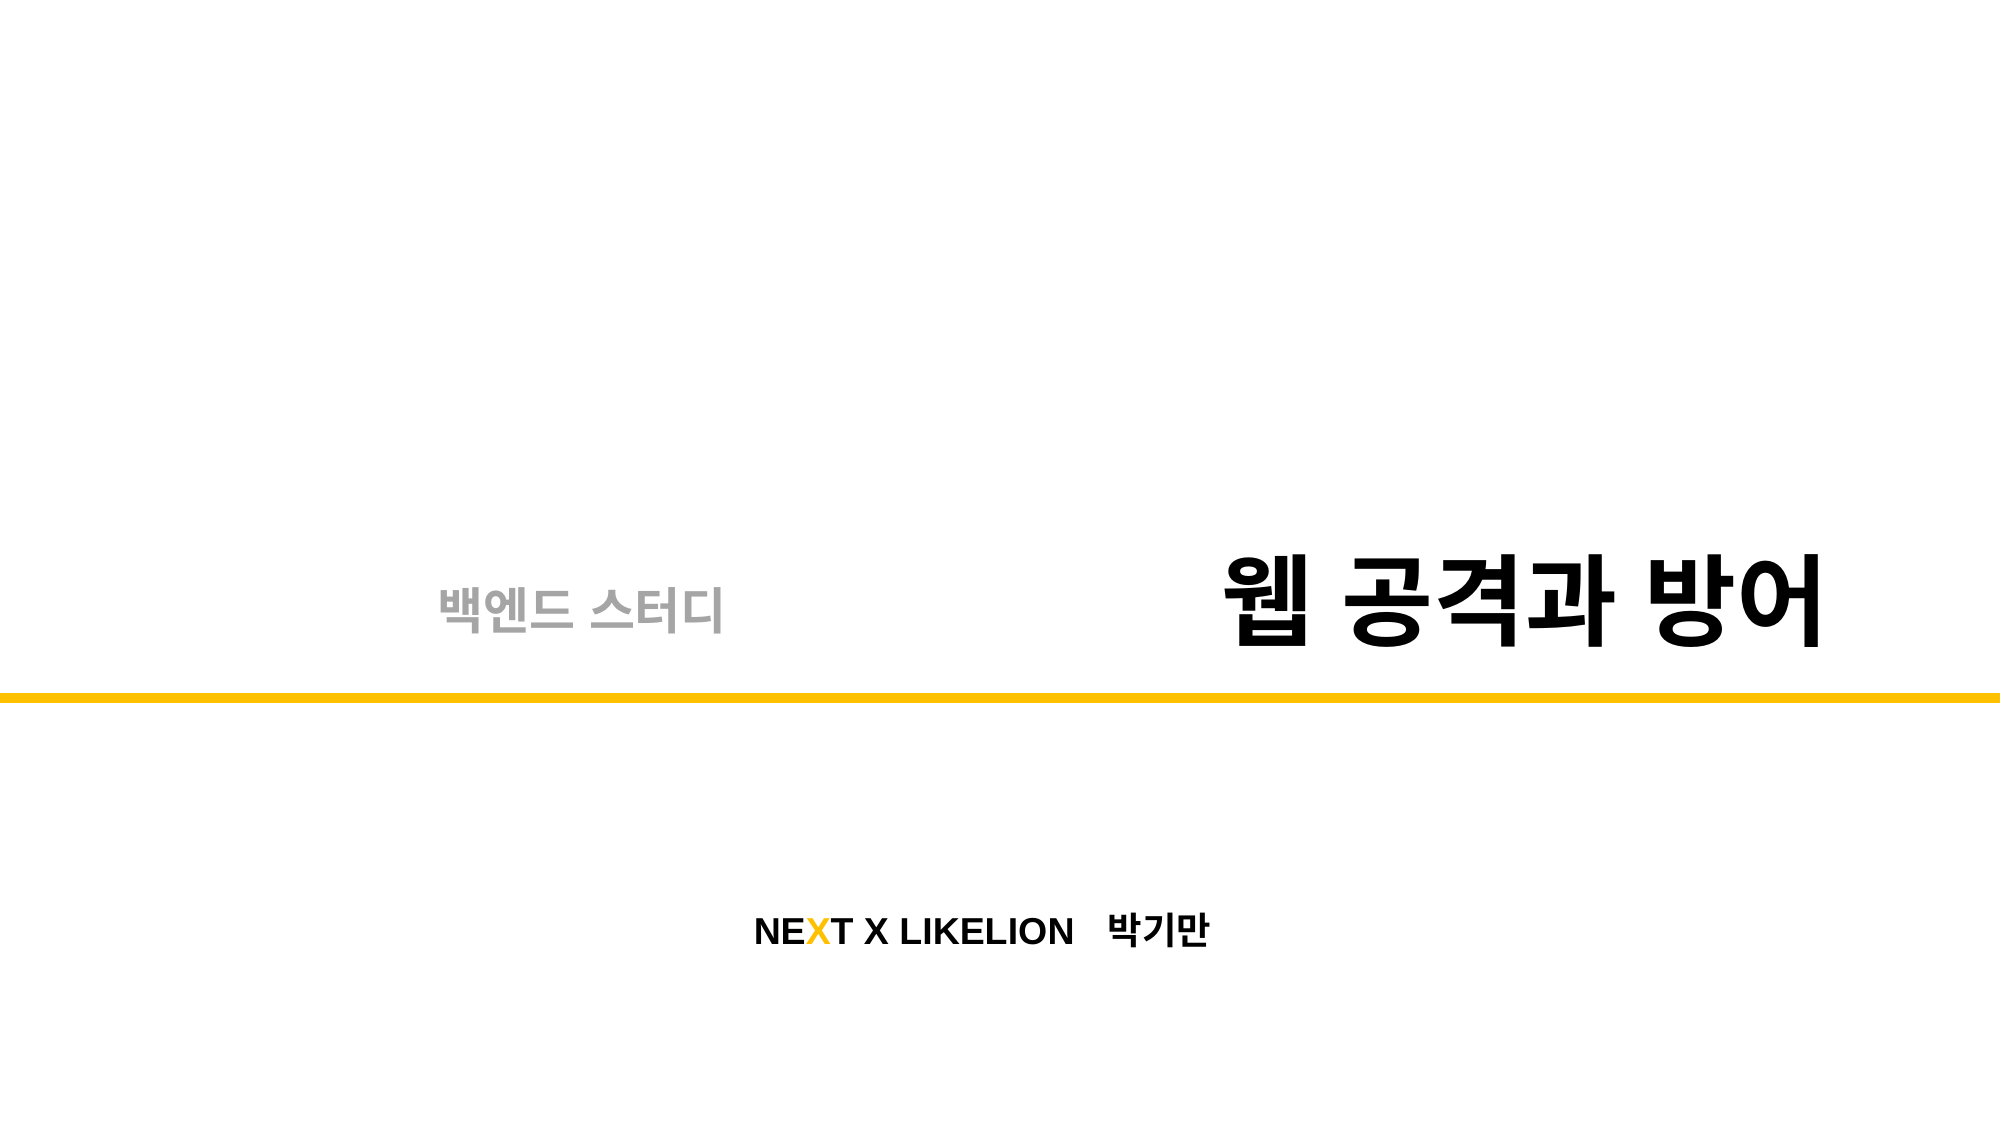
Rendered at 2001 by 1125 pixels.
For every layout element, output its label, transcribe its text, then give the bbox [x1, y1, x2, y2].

text_box 박기만 [1092, 899, 1283, 960]
text_box NEXT X LIKELION [738, 899, 1092, 960]
text_box [0, 694, 2000, 702]
text_box 백엔드 스터디 [422, 572, 793, 648]
text_box 웹 공격과 방어 [1206, 531, 1932, 667]
